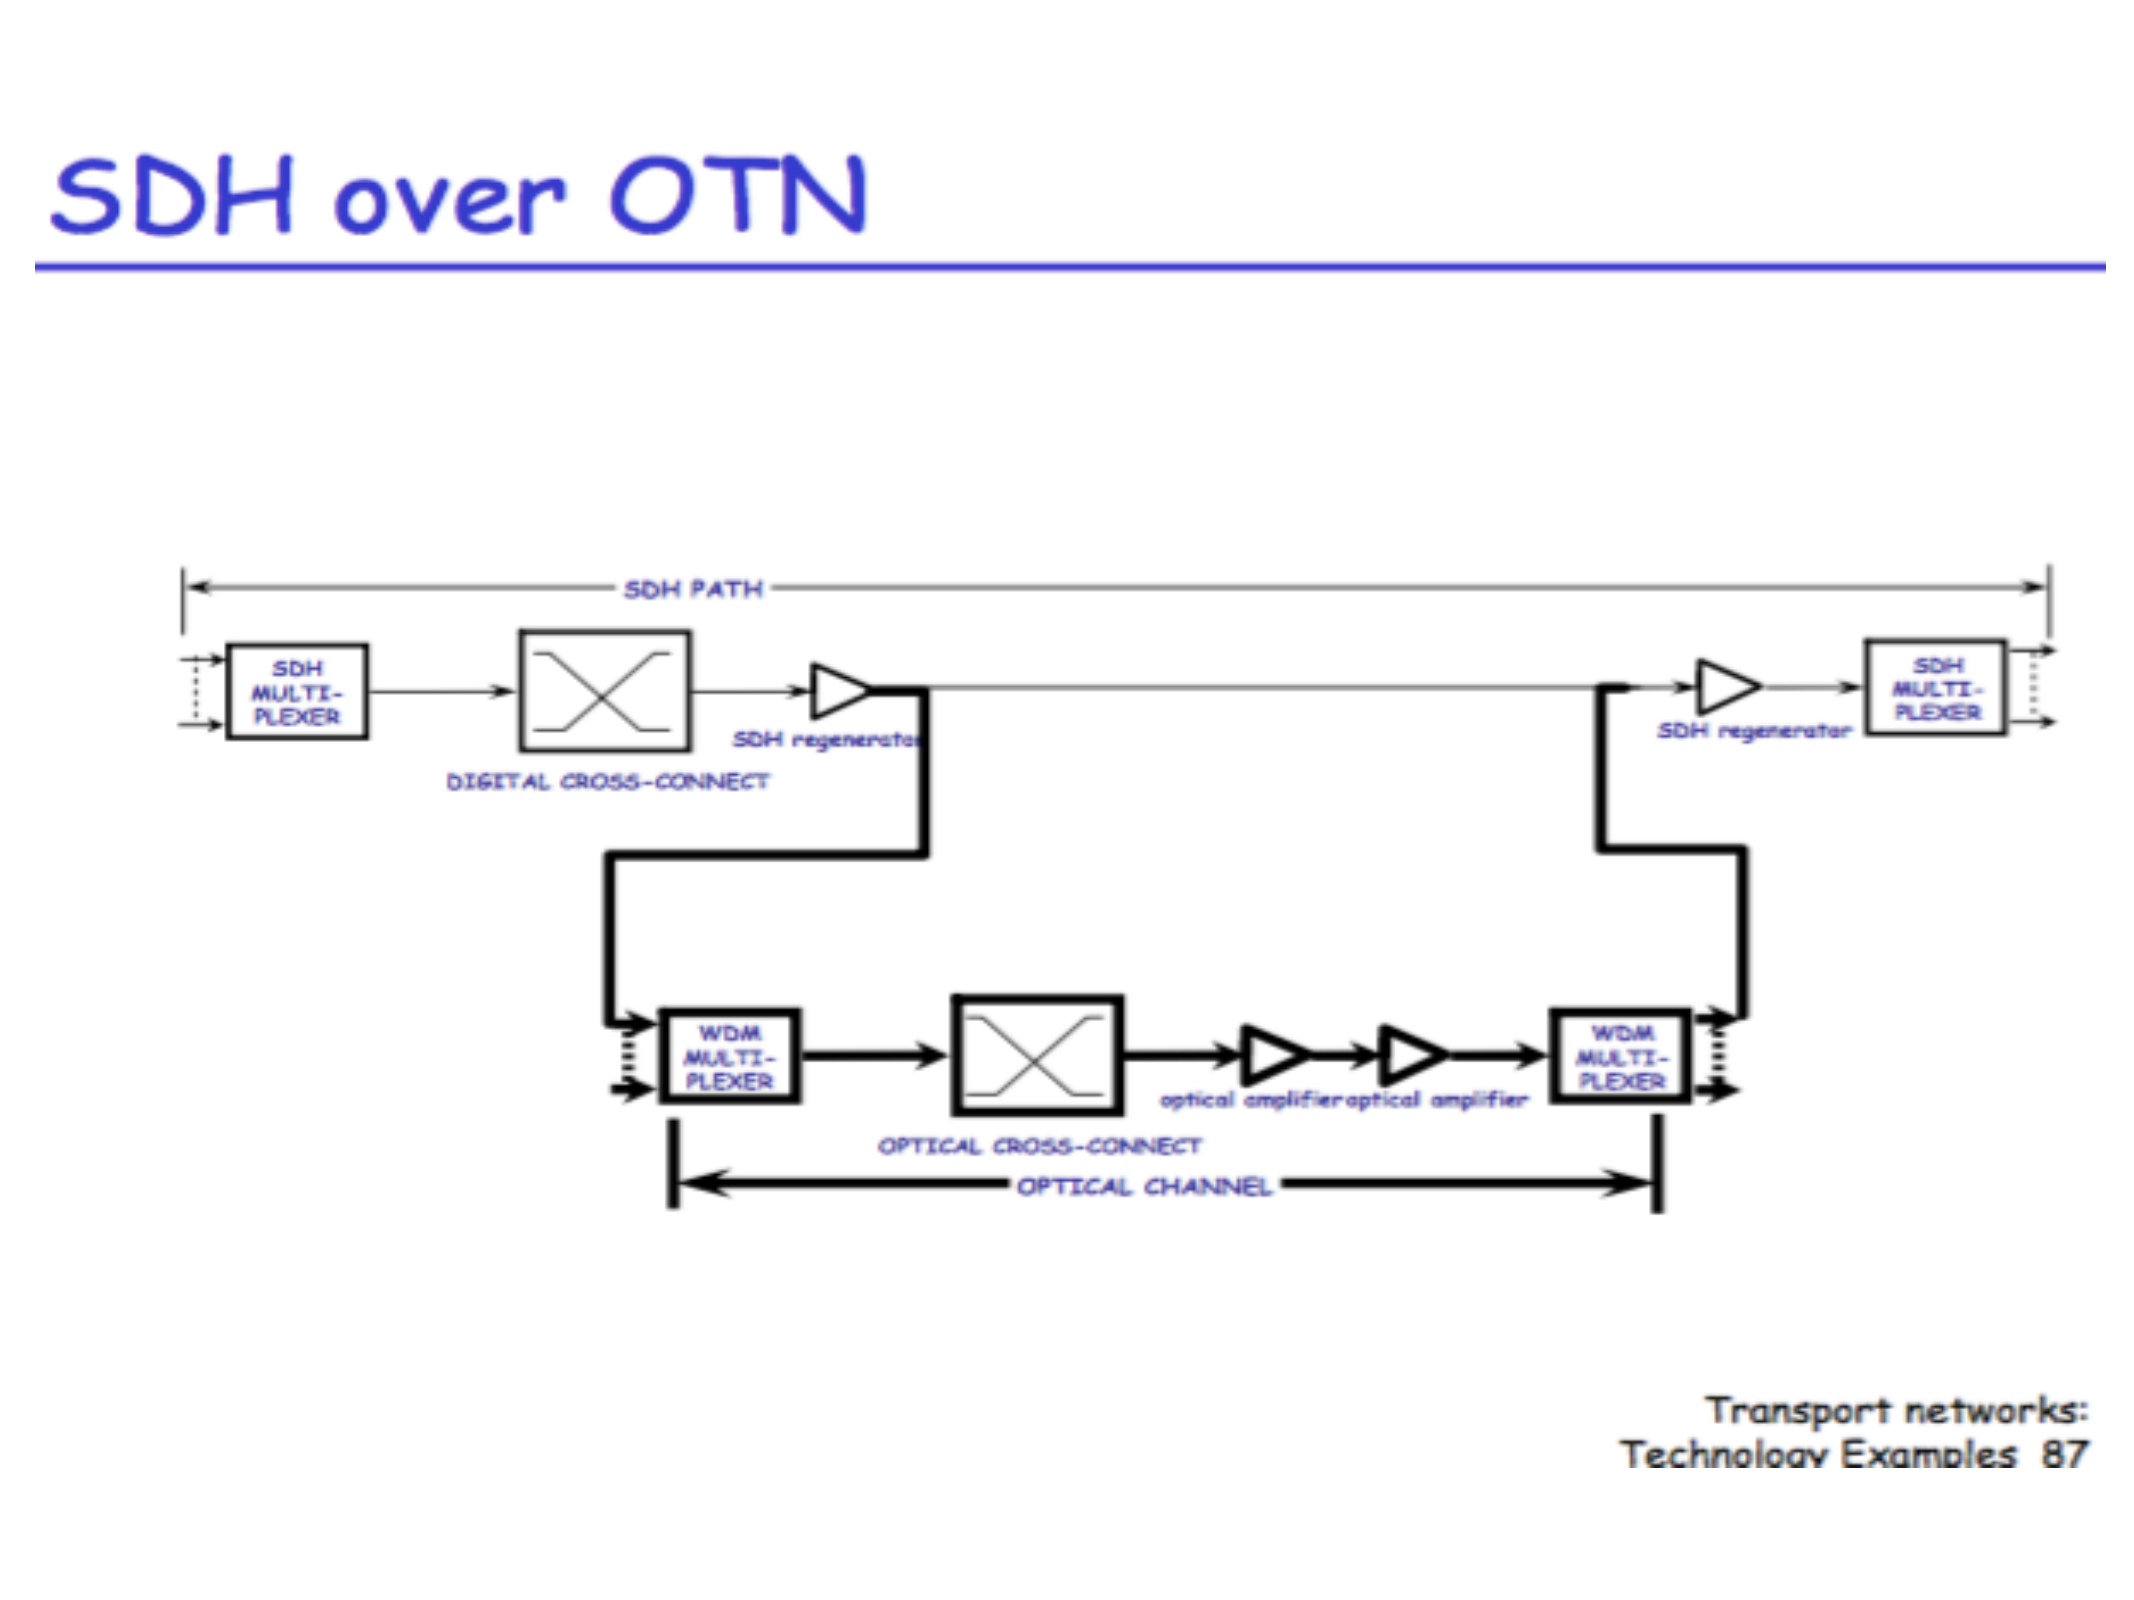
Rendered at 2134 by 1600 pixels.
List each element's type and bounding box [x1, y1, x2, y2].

picture [35, 133, 2106, 1468]
